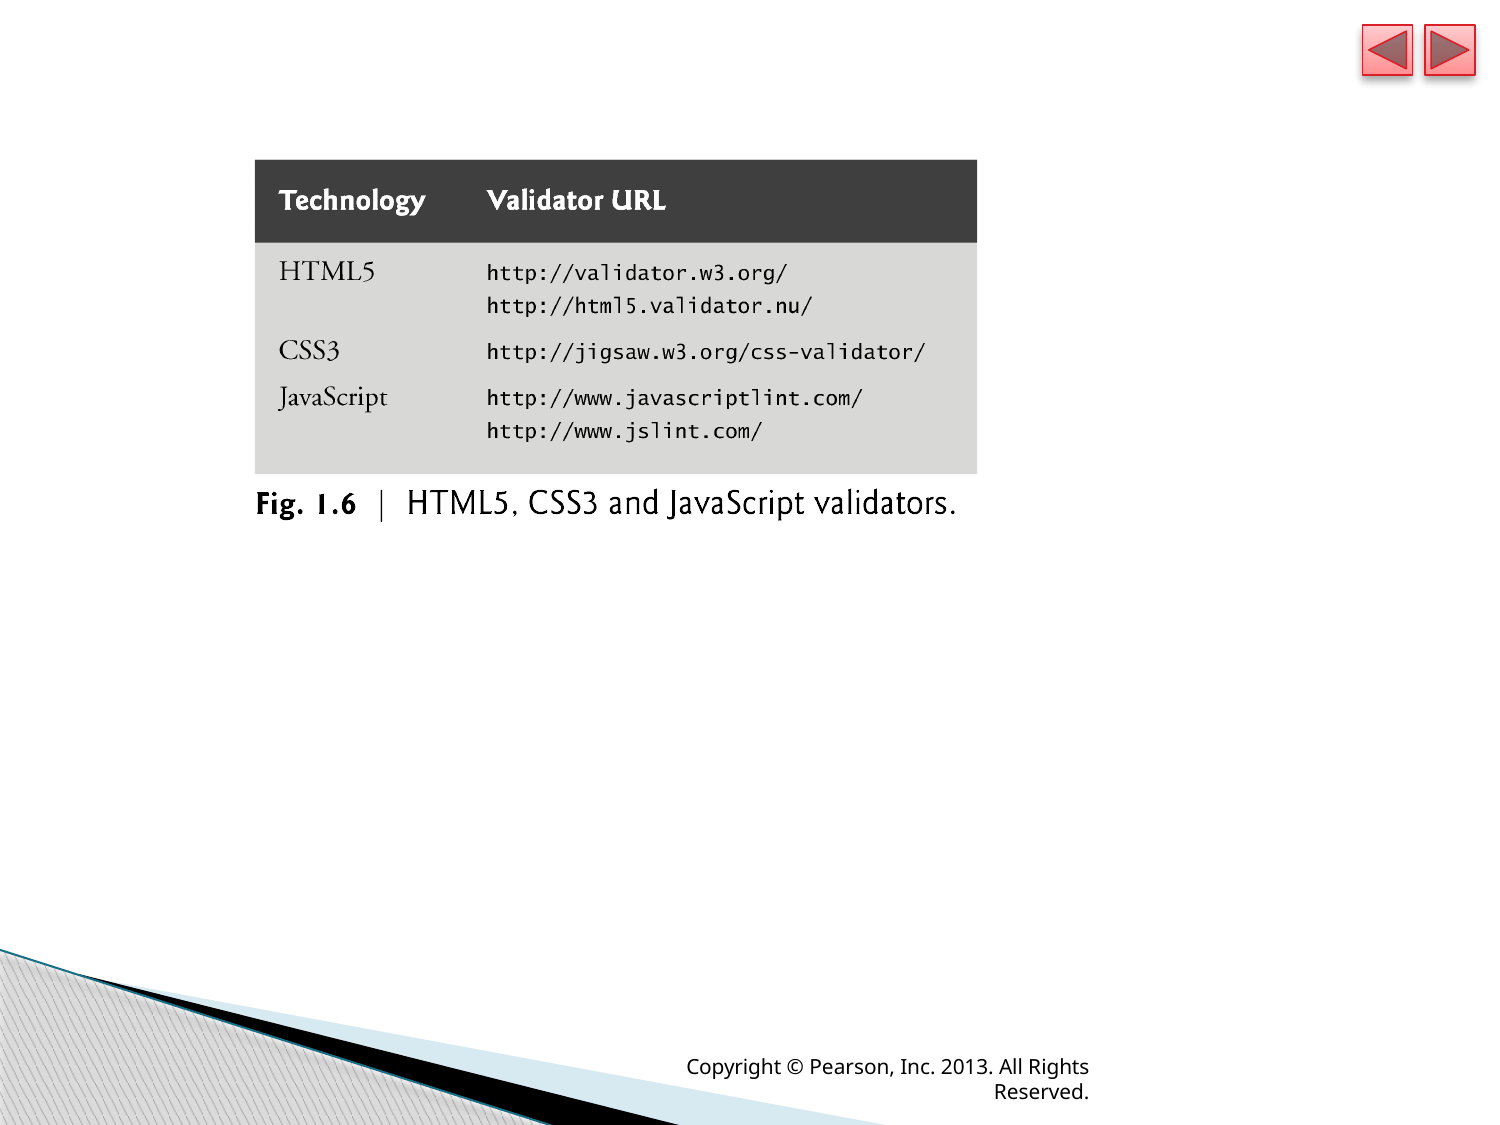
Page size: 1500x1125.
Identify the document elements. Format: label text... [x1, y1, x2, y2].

picture [0, 106, 1500, 1018]
footer Copyright © Pearson, Inc. 2013. All Rights Reserved. [650, 1051, 1105, 1112]
